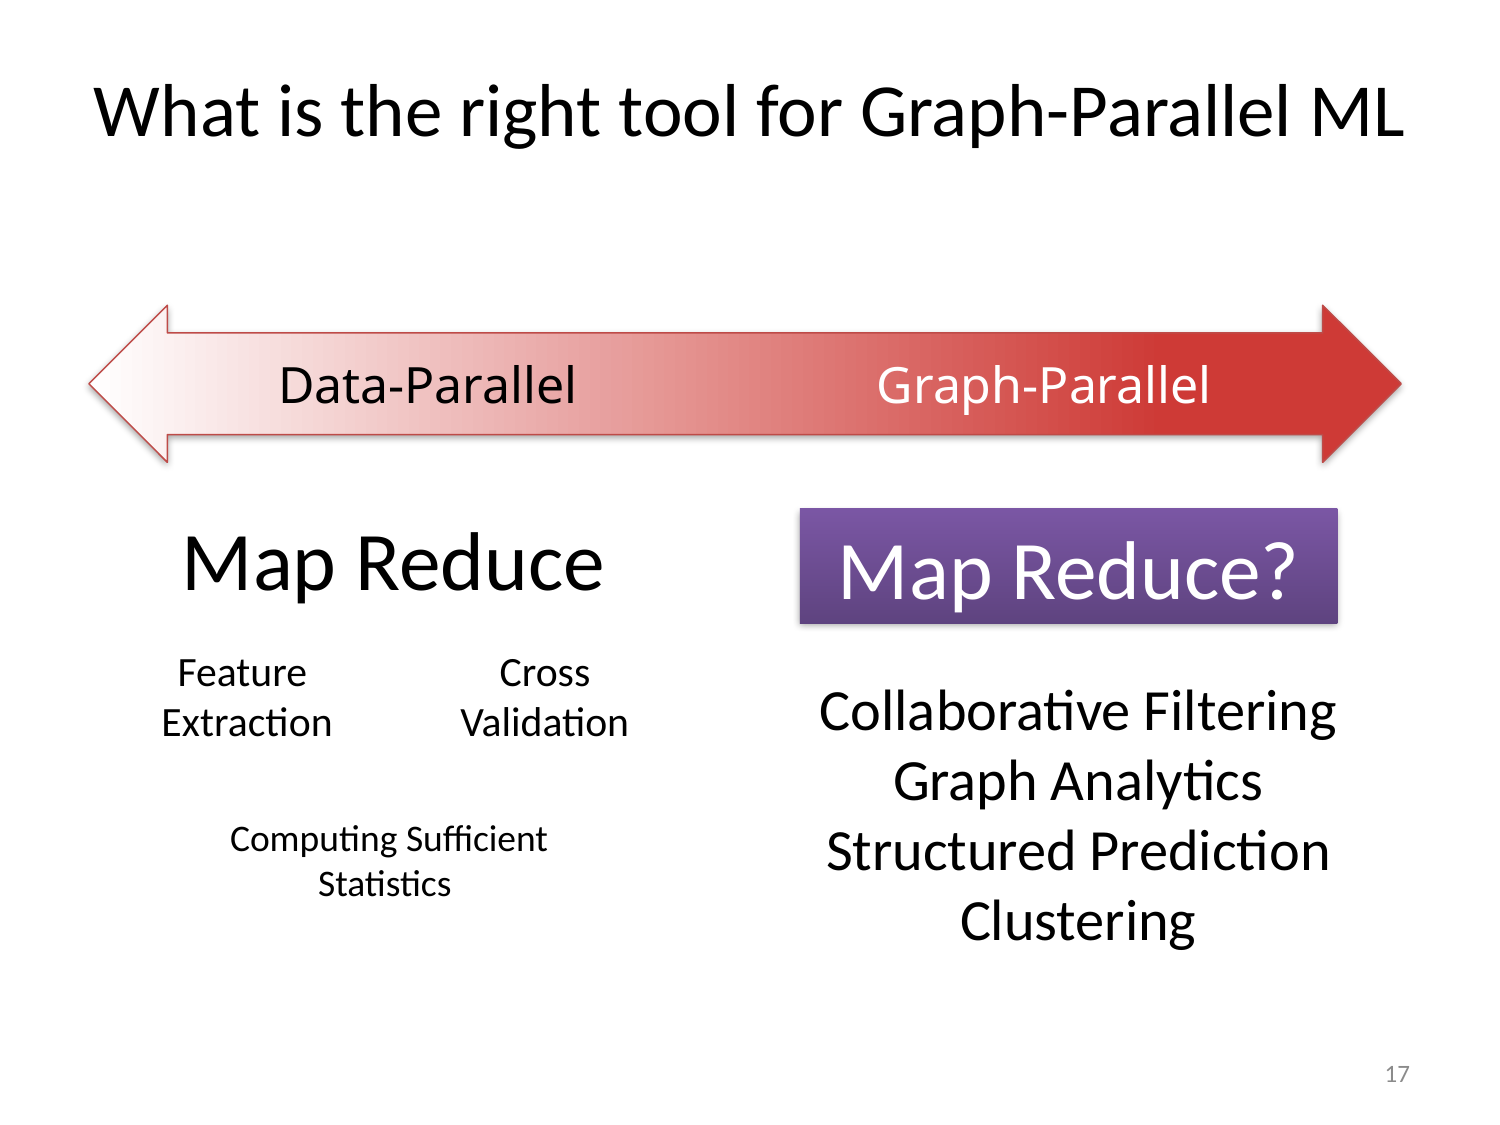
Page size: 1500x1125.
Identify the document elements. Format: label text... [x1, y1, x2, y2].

text_box Data-Parallel Graph-Parallel [88, 304, 1402, 463]
slide_number 17 [1074, 1042, 1425, 1103]
text_box Computing Sufficient Statistics [215, 806, 564, 912]
text_box Collaborative Filtering Graph Analytics Structured Prediction Clustering [804, 664, 1352, 960]
text_box Feature Extraction [146, 637, 348, 753]
title What is the right tool for Graph-Parallel ML [75, 12, 1425, 200]
text_box Map Reduce [167, 500, 620, 615]
text_box Cross Validation [445, 637, 645, 753]
text_box Map Reduce? [799, 508, 1338, 624]
